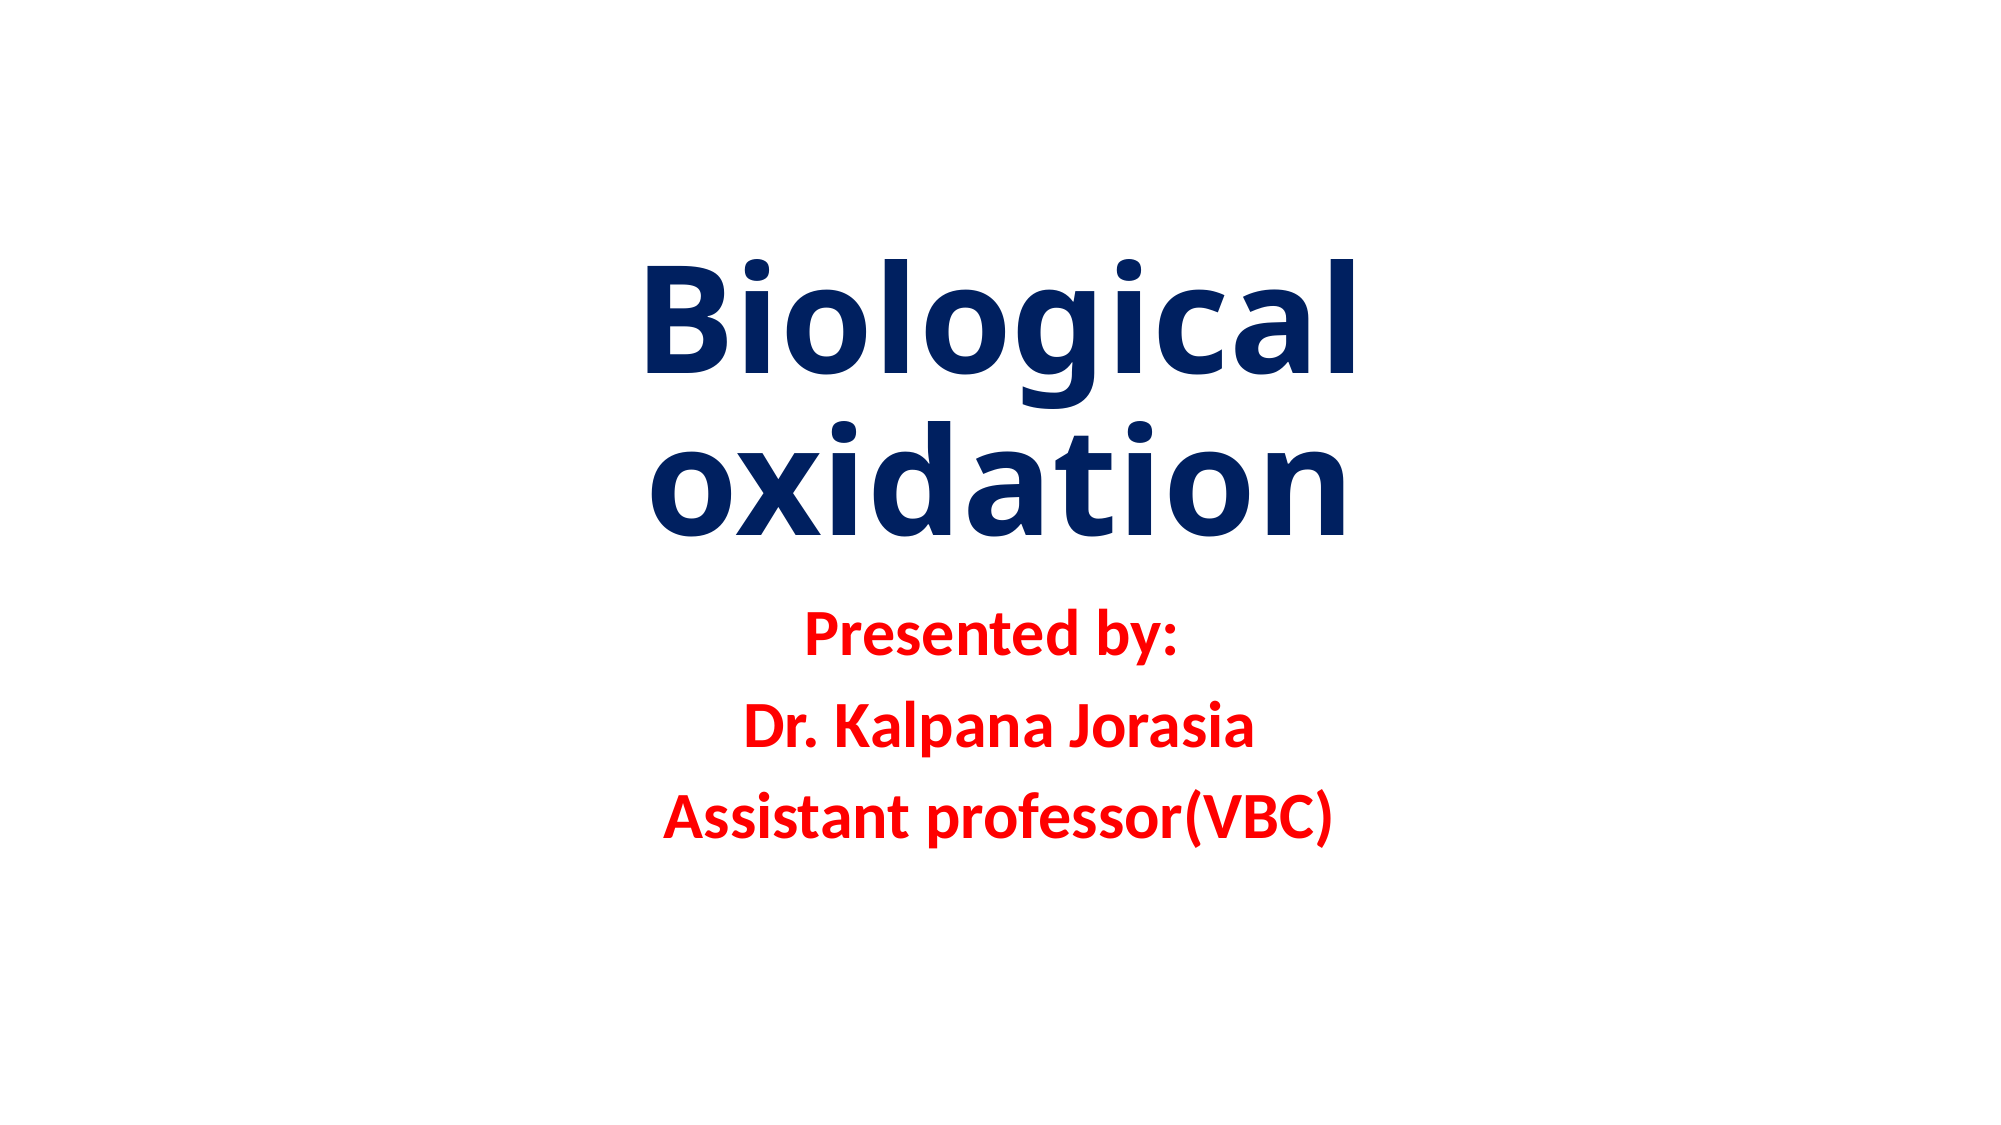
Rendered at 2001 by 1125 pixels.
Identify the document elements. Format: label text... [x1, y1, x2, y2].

title Biological oxidation [249, 184, 1750, 576]
subtitle Presented by: Dr. Kalpana Jorasia Assistant professor(VBC) [249, 590, 1750, 863]
